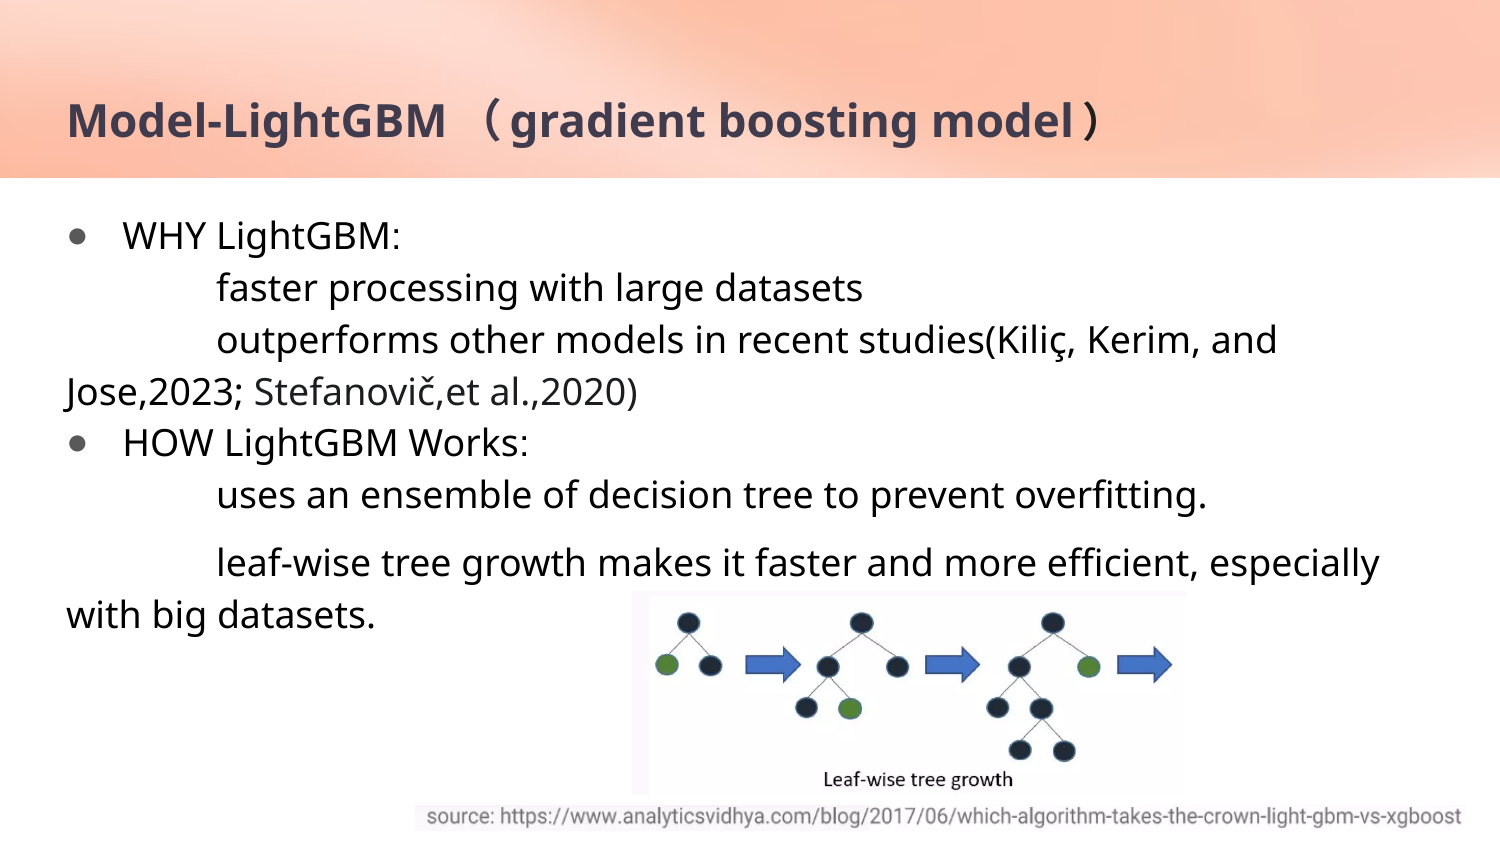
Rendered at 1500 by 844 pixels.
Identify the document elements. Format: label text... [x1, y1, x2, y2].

list WHY LightGBM: faster processing with large datasets outperforms other models in recent studies(Kiliç, Kerim, and Jose,2023; Stefanovič,et al.,2020) HOW LightGBM Works: uses an ensemble of decision tree to prevent overfitting. leaf-wise tree growth makes it faster and more efficient, especially with big datasets. [51, 190, 1449, 752]
picture [0, 0, 1500, 178]
picture [631, 590, 1187, 796]
picture [415, 805, 1466, 831]
